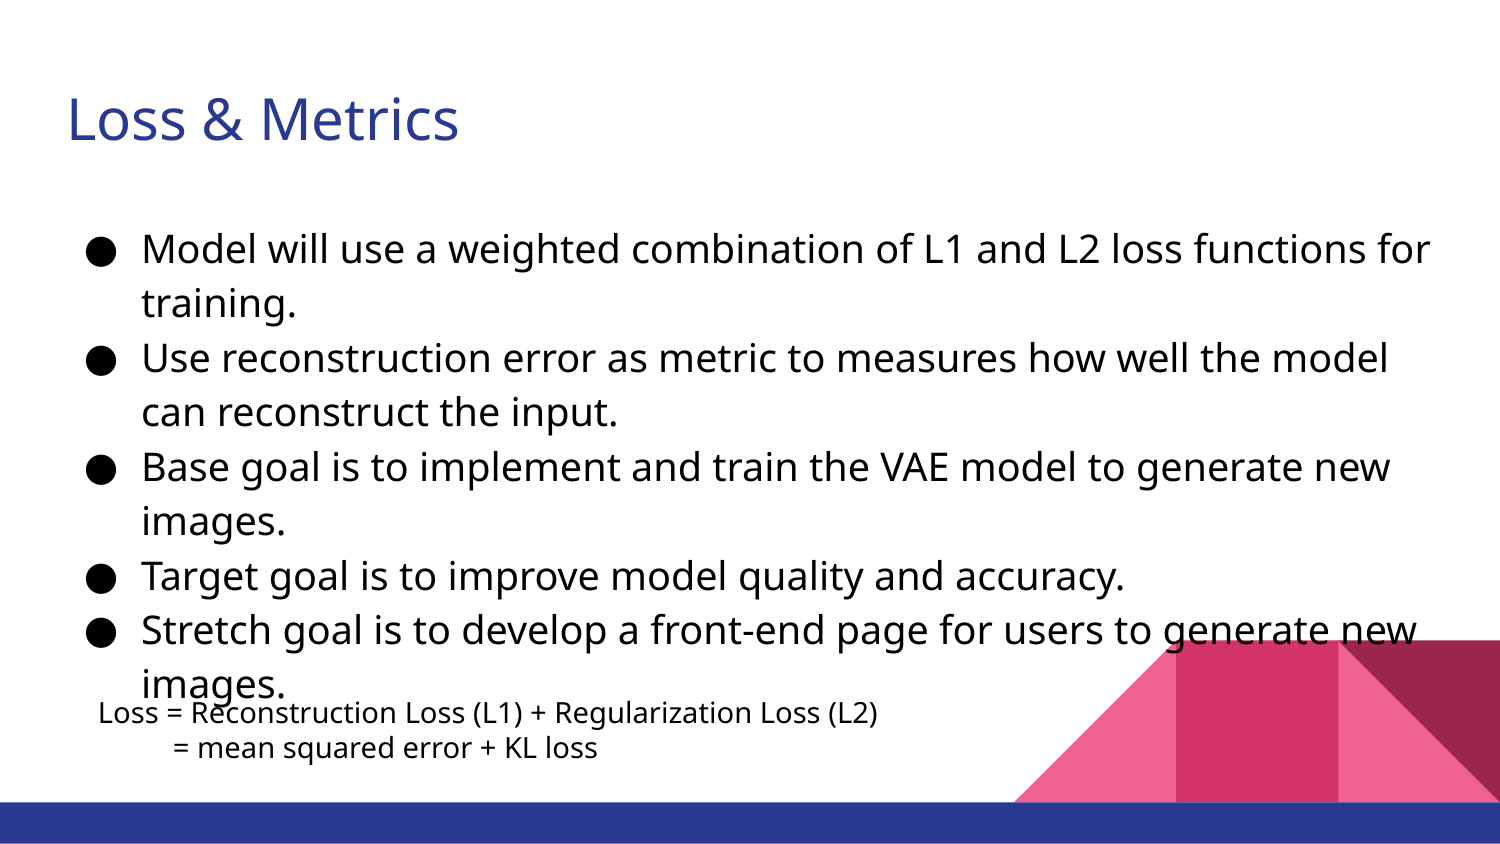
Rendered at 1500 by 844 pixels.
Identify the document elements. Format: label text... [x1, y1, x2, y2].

list Model will use a weighted combination of L1 and L2 loss functions for training. Use reconstruction error as metric to measures how well the model can reconstruct the input. Base goal is to implement and train the VAE model to generate new images. Target goal is to improve model quality and accuracy. Stretch goal is to develop a front-end page for users to generate new images. [51, 201, 1449, 750]
title Loss & Metrics [51, 67, 1449, 167]
text_box Loss = Reconstruction Loss (L1) + Regularization Loss (L2) = mean squared error + KL loss [82, 679, 1077, 780]
